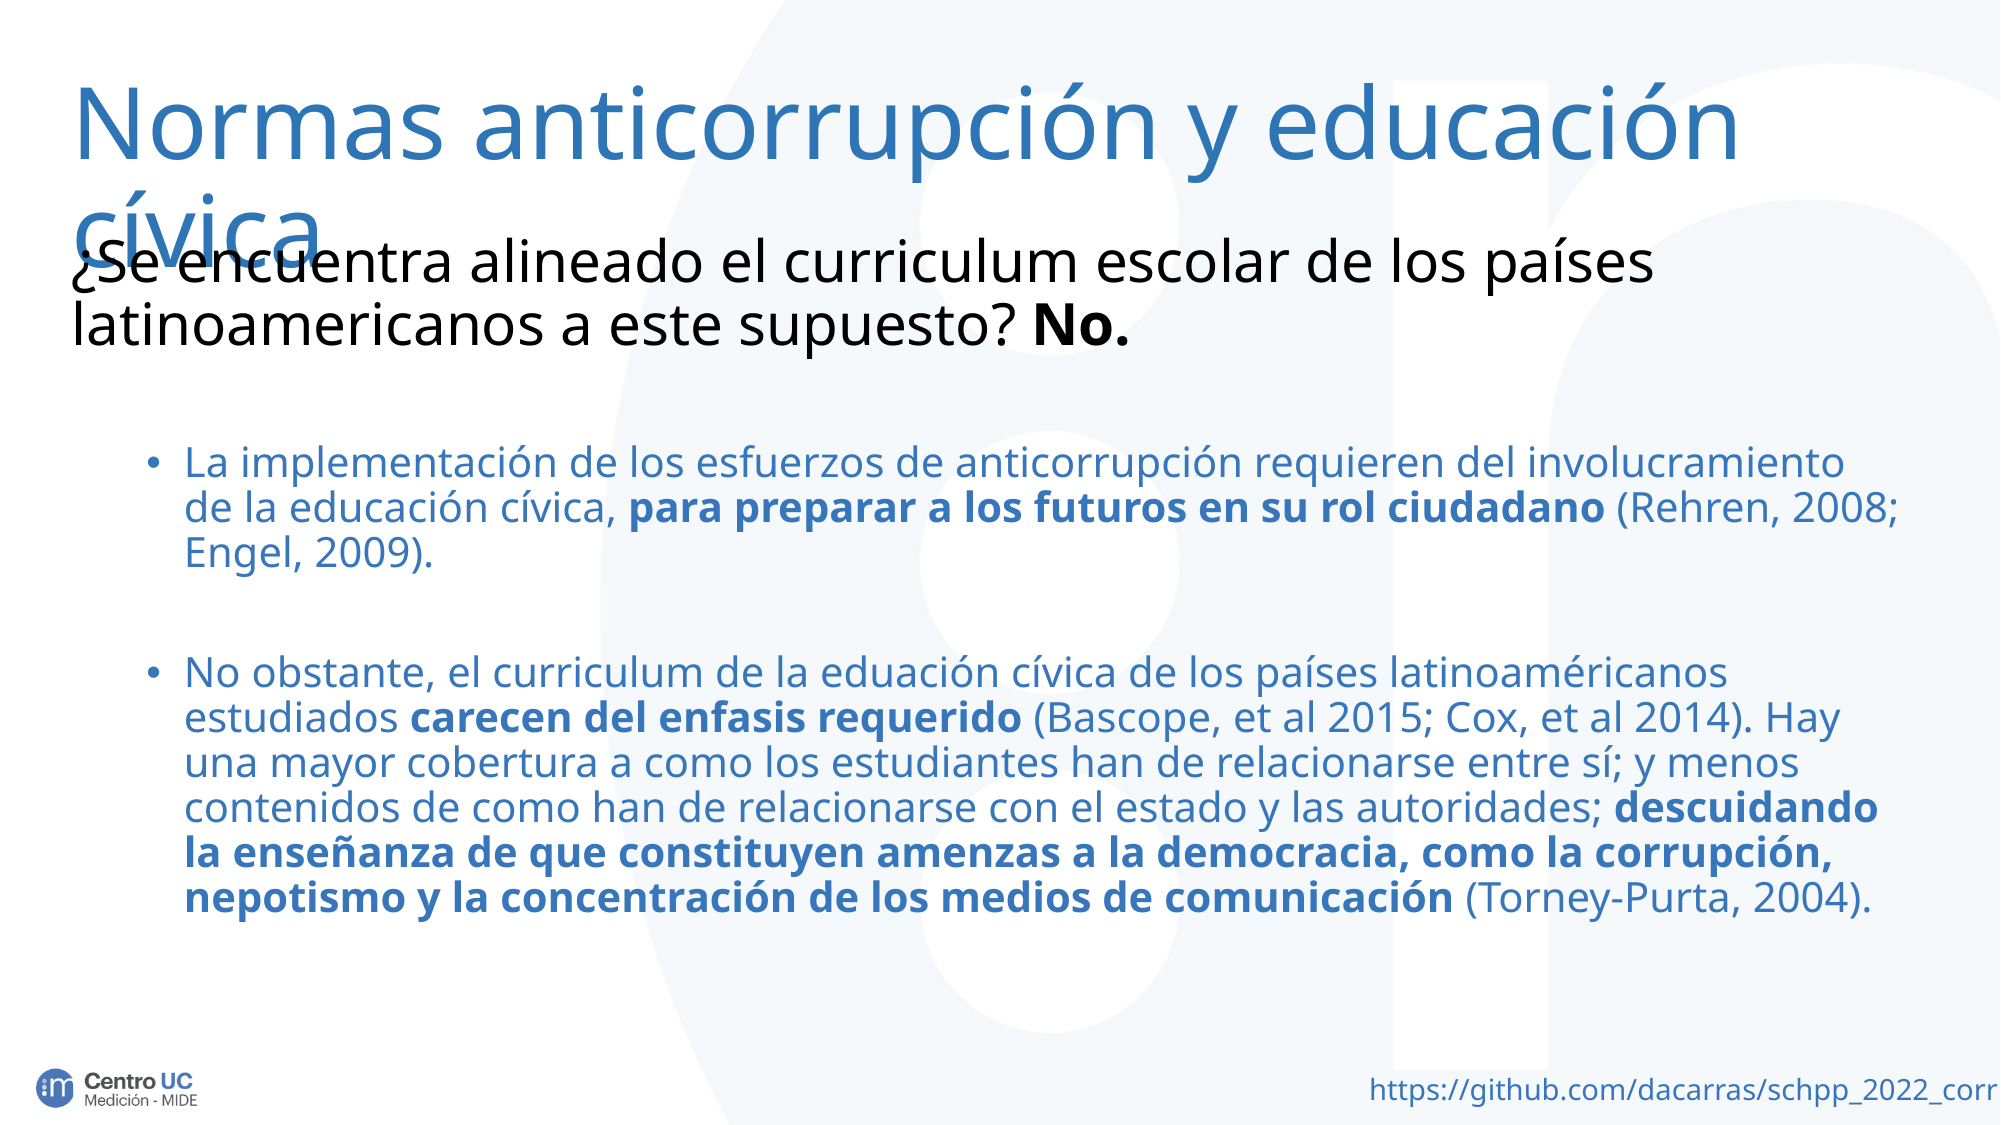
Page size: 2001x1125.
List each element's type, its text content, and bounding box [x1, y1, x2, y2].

picture [0, 0, 2001, 1125]
title Normas anticorrupción y educación cívica [56, 65, 2000, 183]
text_box ¿Se encuentra alineado el curriculum escolar de los países latinoamericanos a este supuesto? No. La implementación de los esfuerzos de anticorrupción requieren del involucramiento de la educación cívica, para preparar a los futuros en su rol ciudadano (Rehren, 2008; Engel, 2009). No obstante, el curriculum de la eduación cívica de los países latinoaméricanos estudiados carecen del enfasis requerido (Bascope, et al 2015; Cox, et al 2014). Hay una mayor cobertura a como los estudiantes han de relacionarse entre sí; y menos contenidos de como han de relacionarse con el estado y las autoridades; descuidando la enseñanza de que constituyen amenzas a la democracia, como la corrupción, nepotismo y la concentración de los medios de comunicación (Torney-Purta, 2004). [56, 224, 1917, 1060]
text_box https://github.com/dacarras/schpp_2022_corr [1354, 1063, 2000, 1114]
